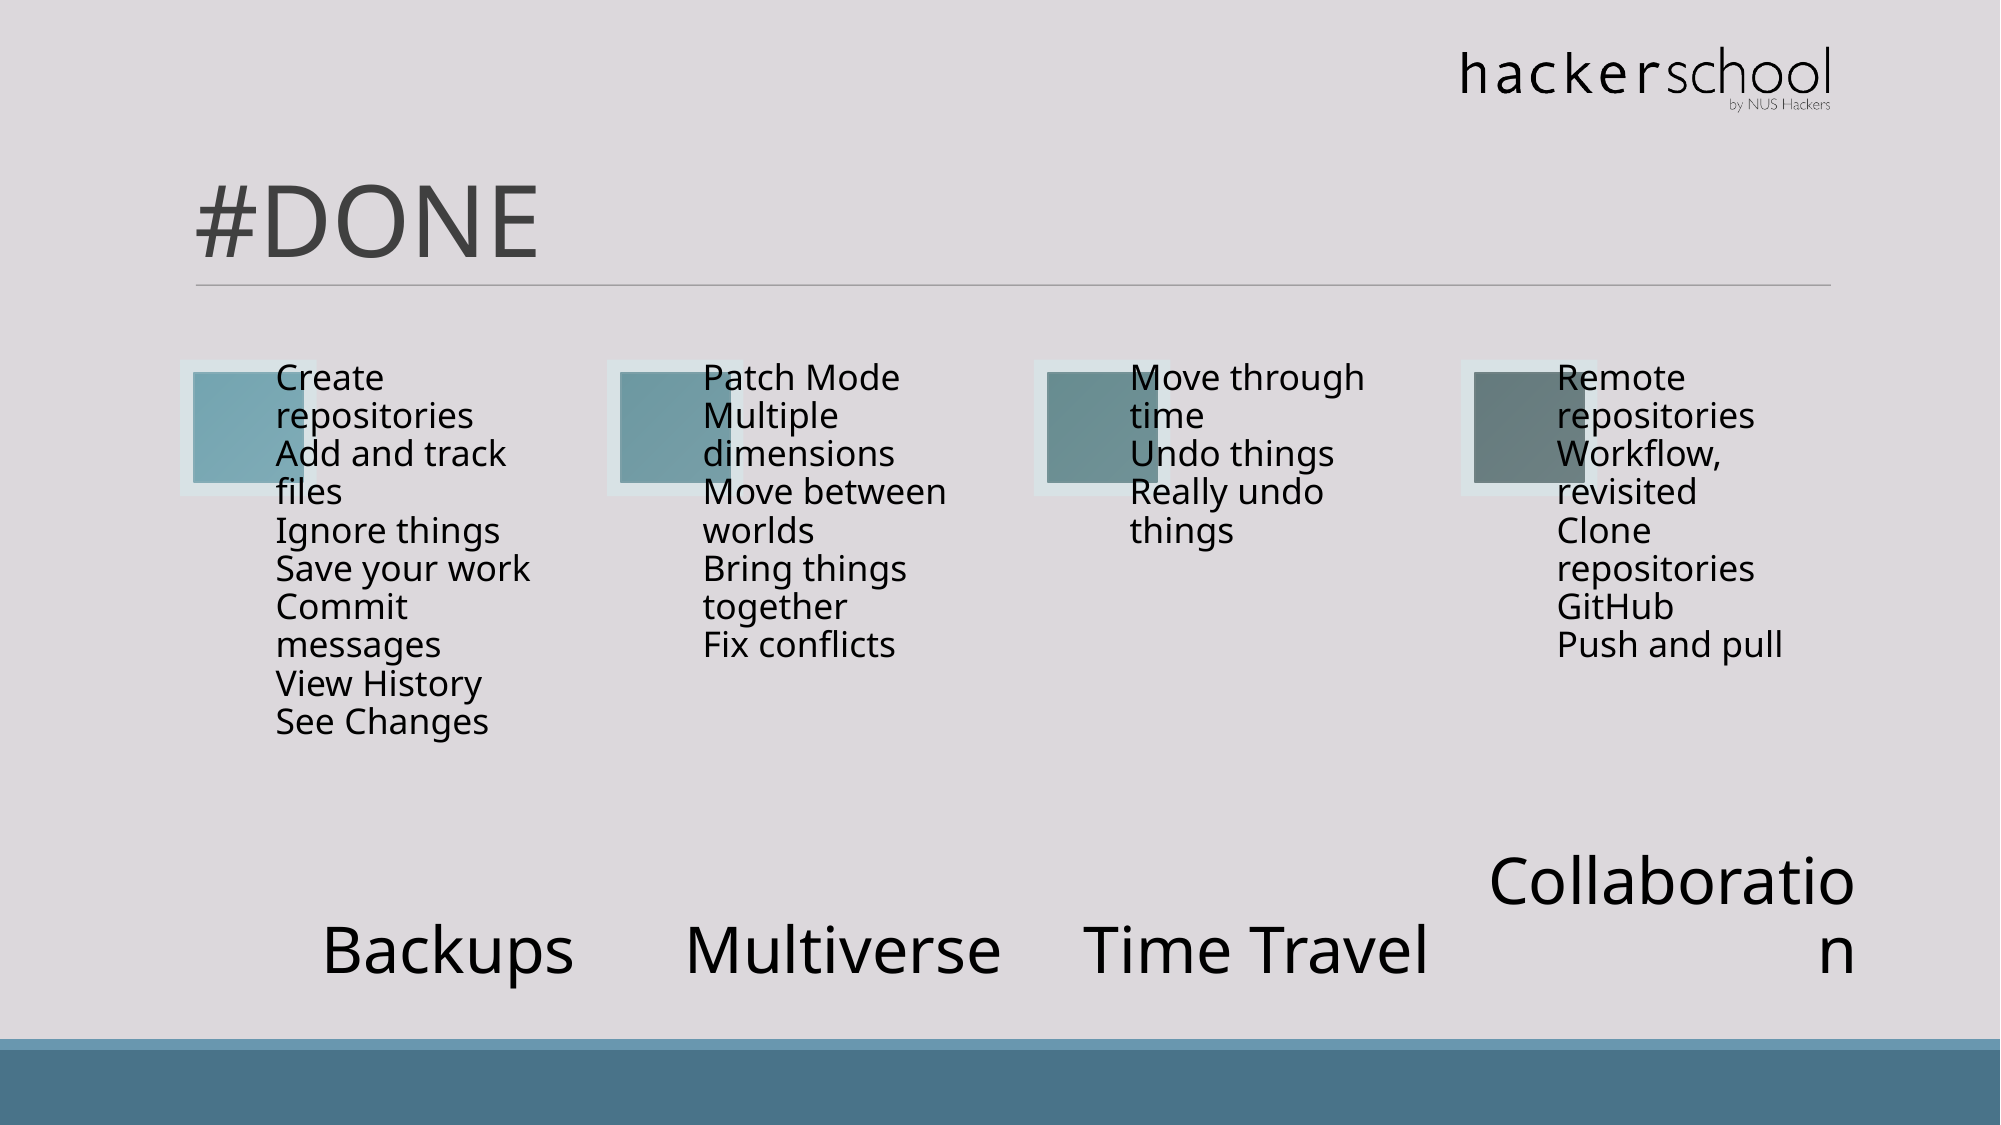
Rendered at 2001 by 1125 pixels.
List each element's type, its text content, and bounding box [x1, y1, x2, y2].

text_box Time Travel [1033, 905, 1431, 988]
text_box Create repositories Add and track files Ignore things Save your work Commit messages View History See Changes [275, 359, 549, 906]
text_box [1474, 373, 1556, 483]
text_box [1460, 359, 1556, 497]
text_box Multiverse [607, 905, 1004, 988]
text_box Remote repositories Workflow, revisited Clone repositories GitHub Push and pull [1556, 359, 1830, 906]
text_box Collaboration [1460, 905, 1857, 988]
text_box [193, 373, 275, 483]
text_box [607, 359, 702, 497]
text_box [1033, 359, 1129, 497]
text_box Patch Mode Multiple dimensions Move between worlds Bring things together Fix conflicts [702, 359, 976, 906]
text_box Backups [180, 905, 577, 988]
text_box [1047, 373, 1129, 483]
text_box [180, 359, 275, 497]
text_box #DONE [179, 46, 1830, 285]
text_box [620, 373, 702, 483]
text_box Move through time Undo things Really undo things [1129, 359, 1403, 906]
